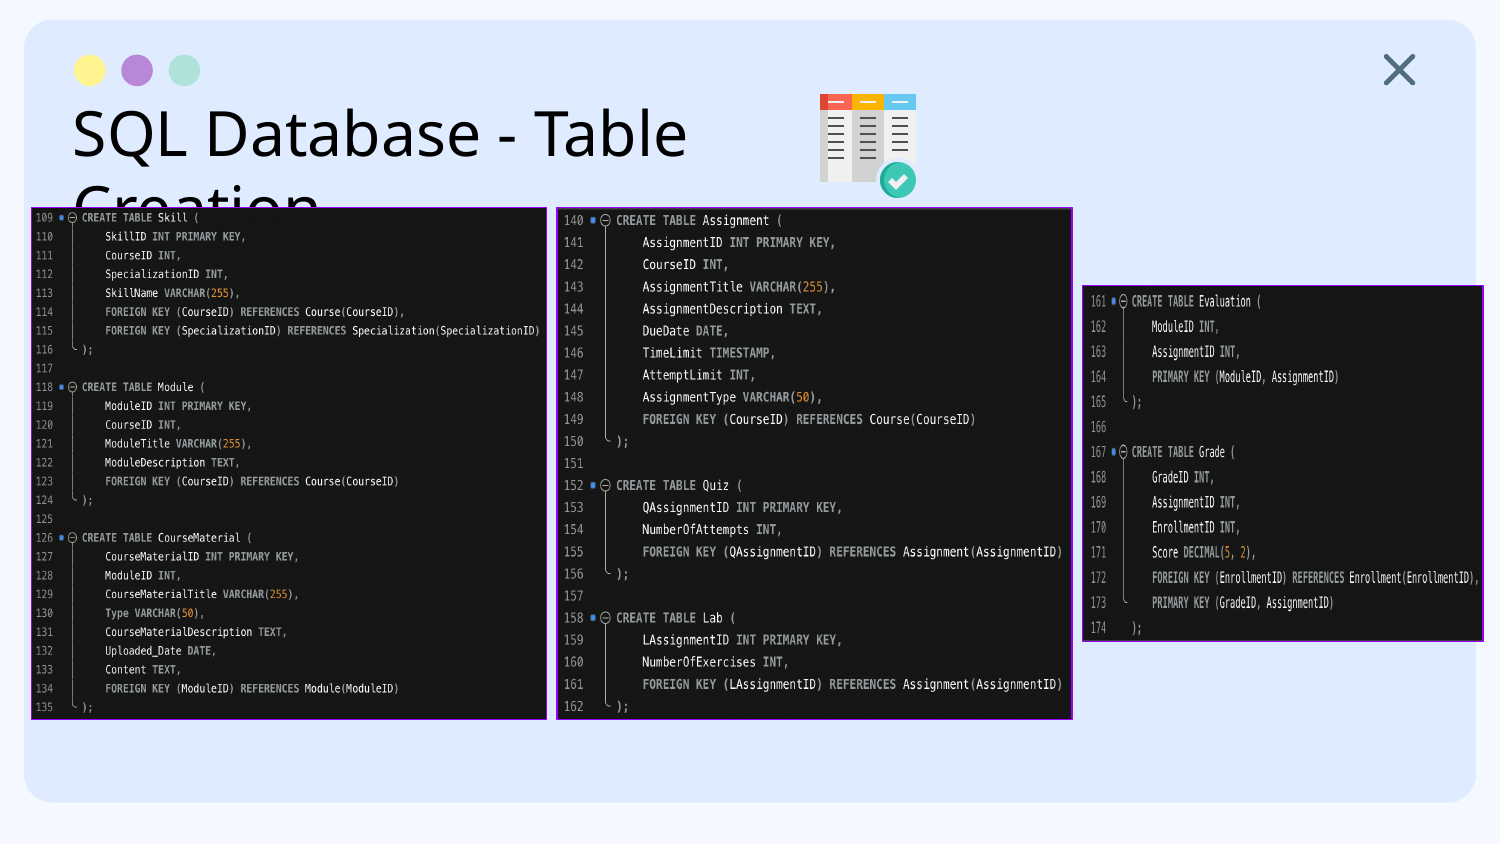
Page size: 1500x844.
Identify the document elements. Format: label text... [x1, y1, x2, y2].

title SQL Database - Table Creation [57, 78, 802, 169]
picture [1083, 286, 1483, 642]
picture [803, 78, 931, 206]
picture [557, 208, 1072, 720]
picture [32, 208, 547, 720]
